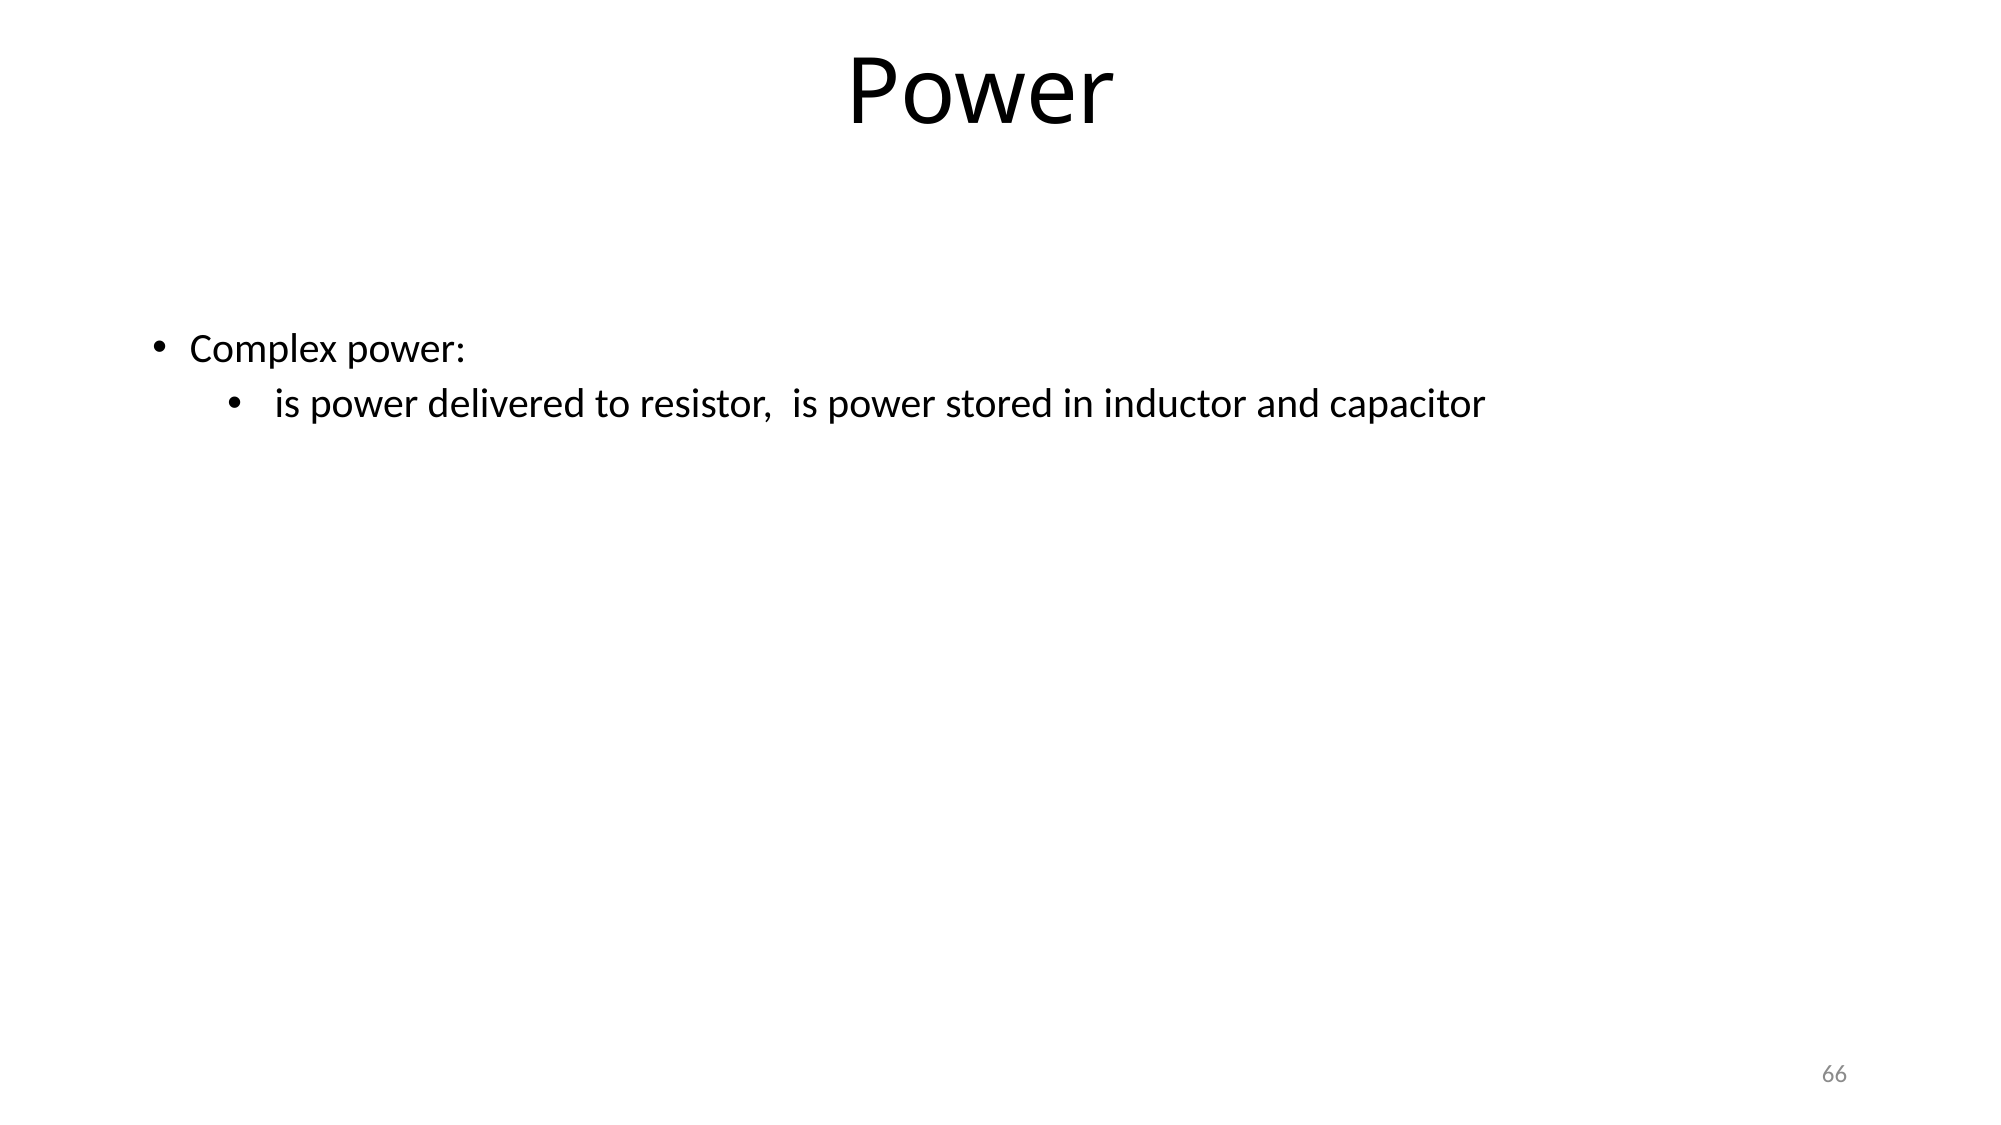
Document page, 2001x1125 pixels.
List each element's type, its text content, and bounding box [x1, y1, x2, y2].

slide_number 66 [1412, 1042, 1863, 1103]
title Power [117, 22, 1843, 165]
